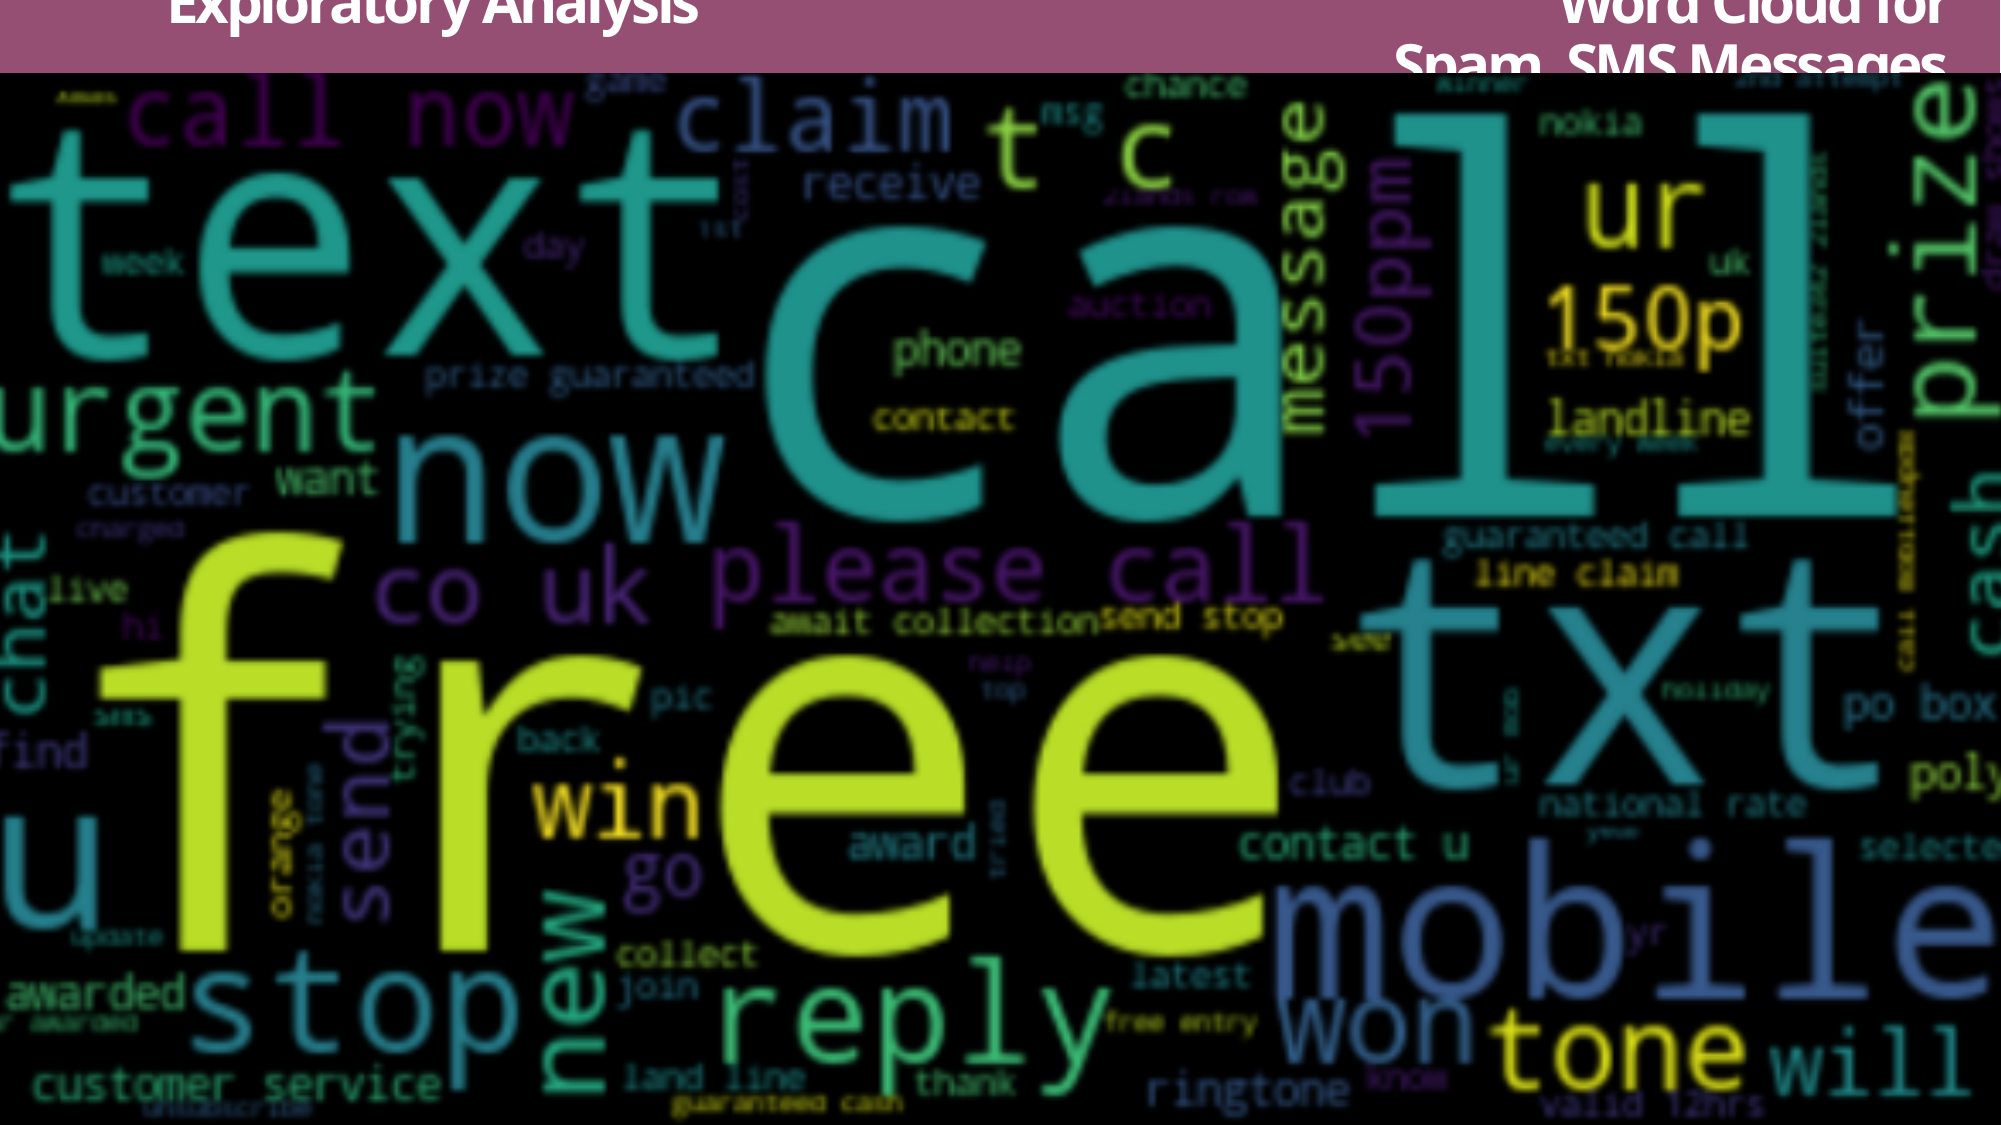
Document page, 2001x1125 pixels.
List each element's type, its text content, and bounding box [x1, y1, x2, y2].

picture [0, 73, 2001, 1125]
title Exploratory Analysis Word Cloud for Spam SMS Messages [23, 0, 2000, 73]
